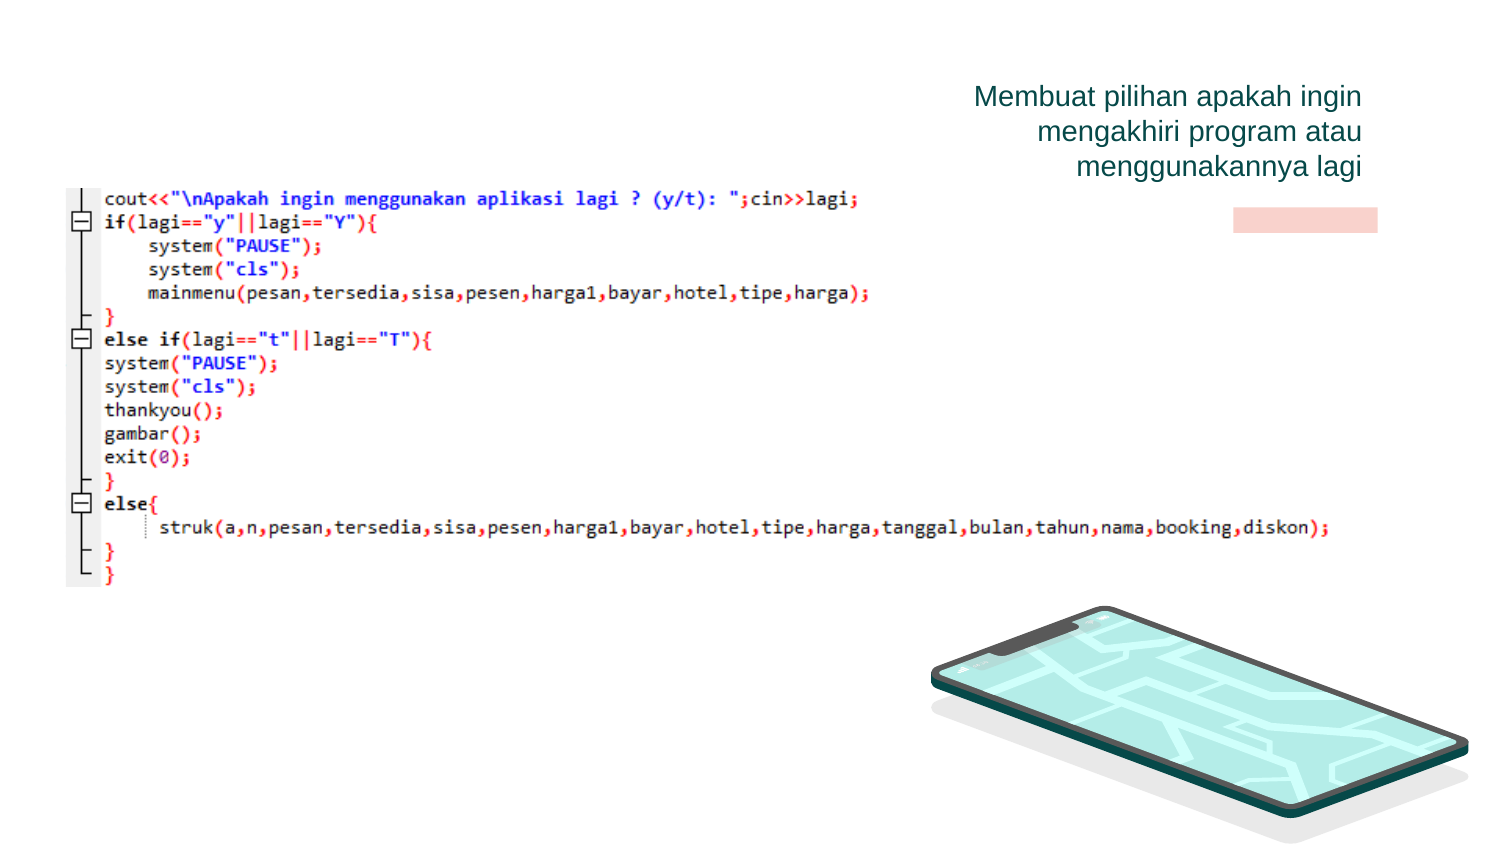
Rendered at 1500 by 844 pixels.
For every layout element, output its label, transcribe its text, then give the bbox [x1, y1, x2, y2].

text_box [928, 605, 1471, 844]
text_box [1334, 207, 1378, 233]
picture [65, 188, 1331, 588]
text_box Membuat pilihan apakah ingin mengakhiri program atau menggunakannya lagi [885, 62, 1378, 198]
